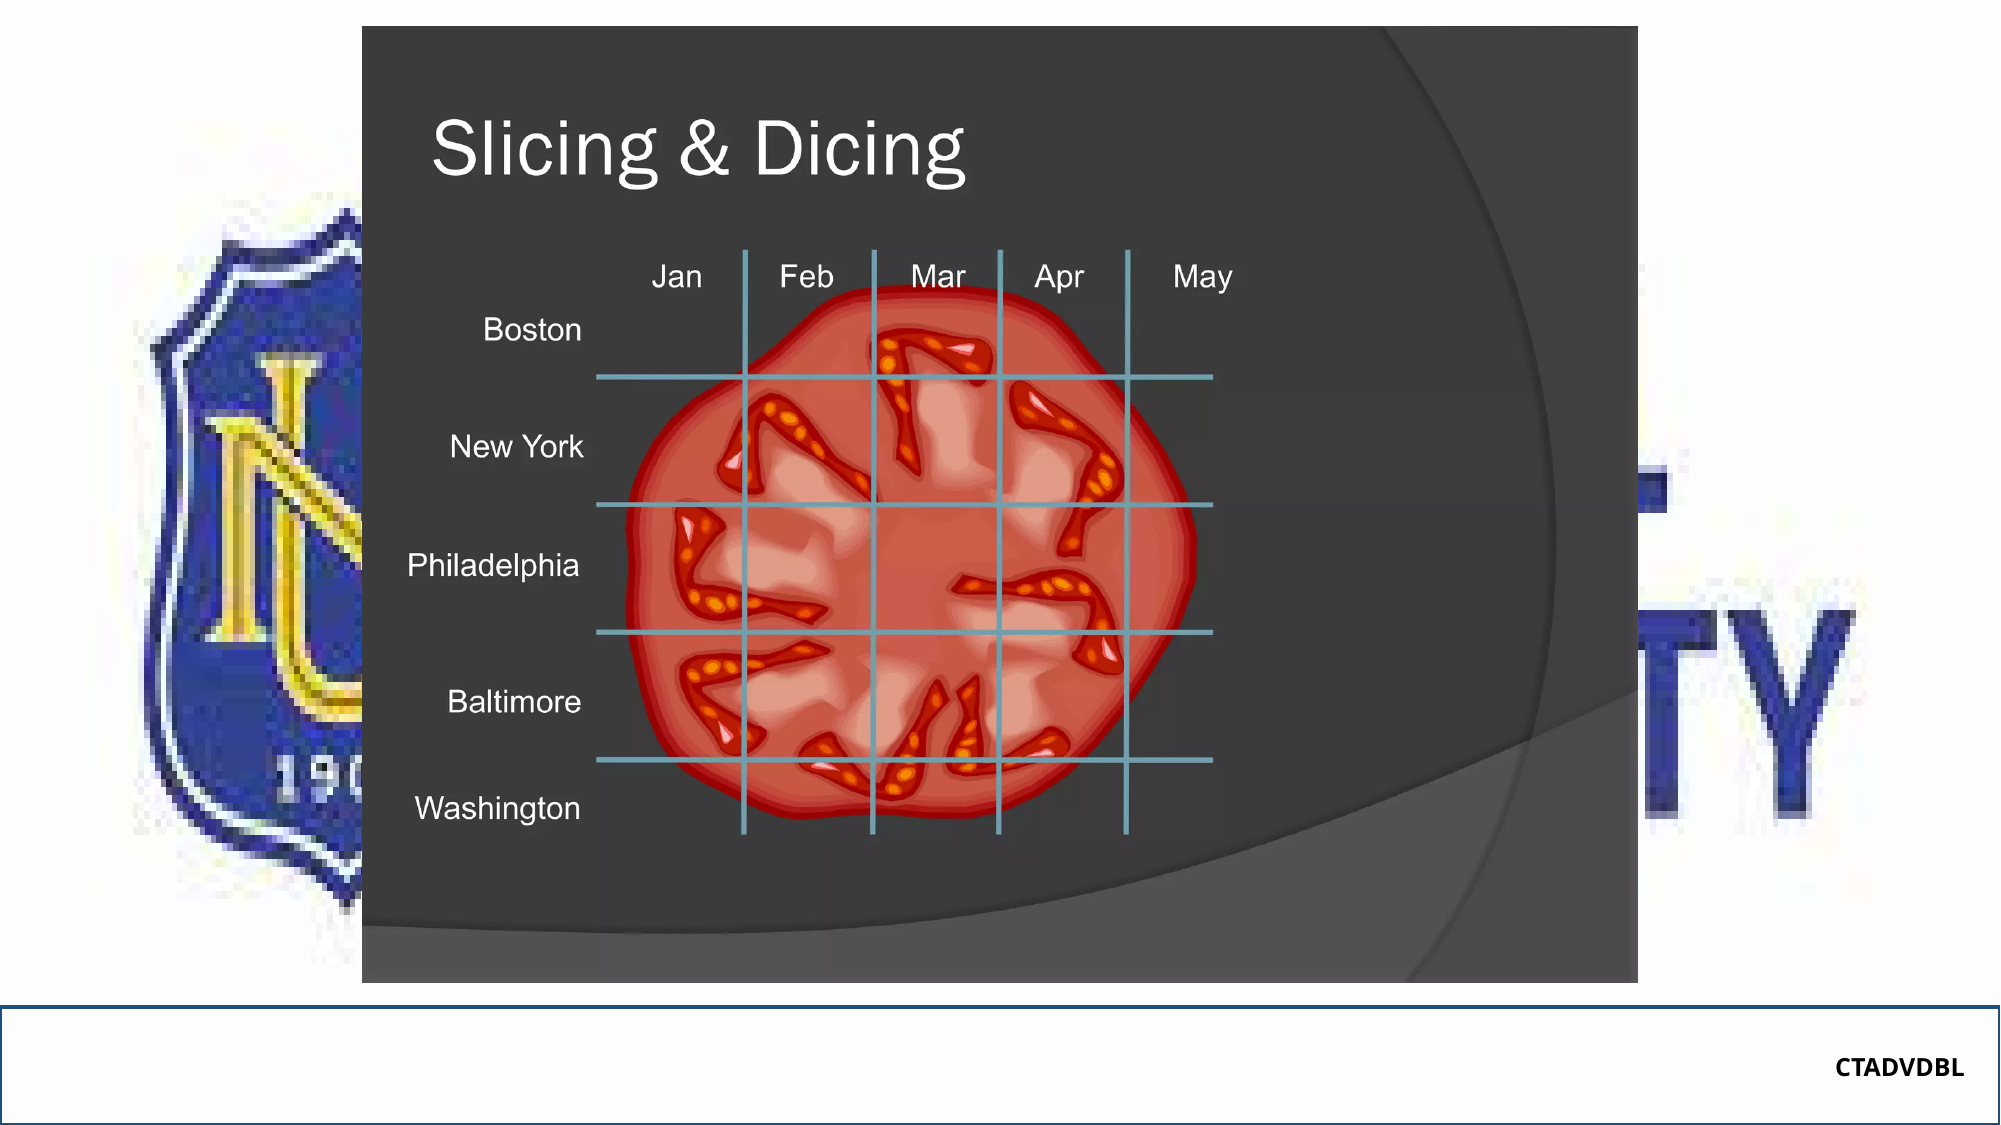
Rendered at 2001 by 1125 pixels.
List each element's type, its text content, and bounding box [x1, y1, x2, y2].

footer CTADVDBL [0, 1007, 2000, 1125]
picture [0, 0, 2000, 1007]
